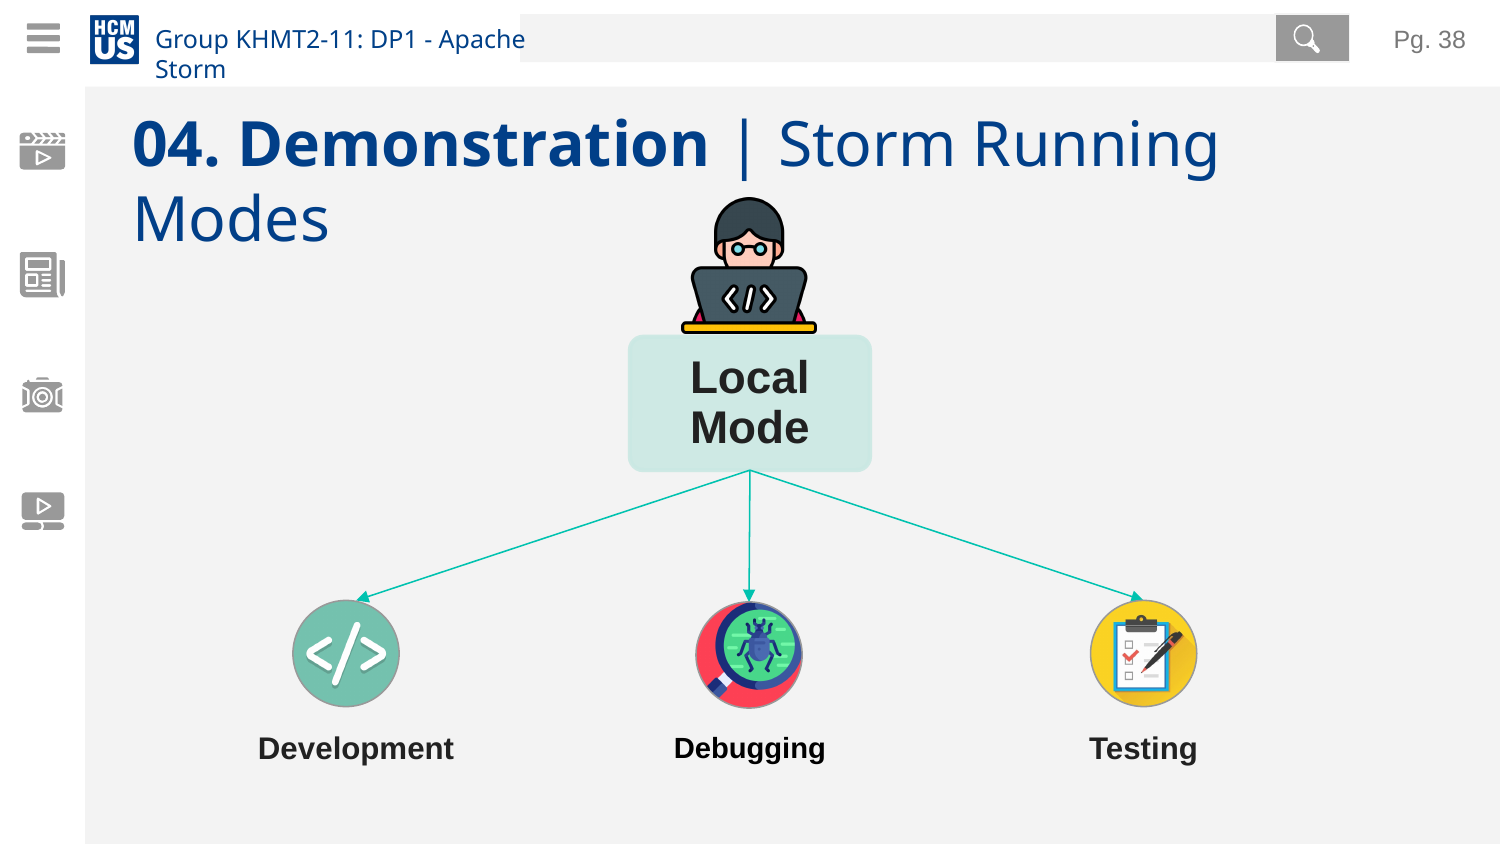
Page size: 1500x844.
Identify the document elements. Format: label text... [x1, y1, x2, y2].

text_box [355, 469, 747, 601]
picture [695, 601, 803, 709]
picture [87, 12, 142, 67]
picture [680, 197, 818, 334]
slide_number Pg. ‹#› [1143, 15, 1482, 61]
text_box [629, 336, 871, 468]
picture [292, 600, 400, 707]
picture [1090, 600, 1197, 707]
title 04. Demonstration | Storm Running Modes [116, 88, 1383, 195]
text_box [751, 469, 1144, 601]
text_box Testing [985, 675, 1302, 819]
text_box Debugging [592, 675, 908, 819]
text_box Development [198, 675, 514, 819]
